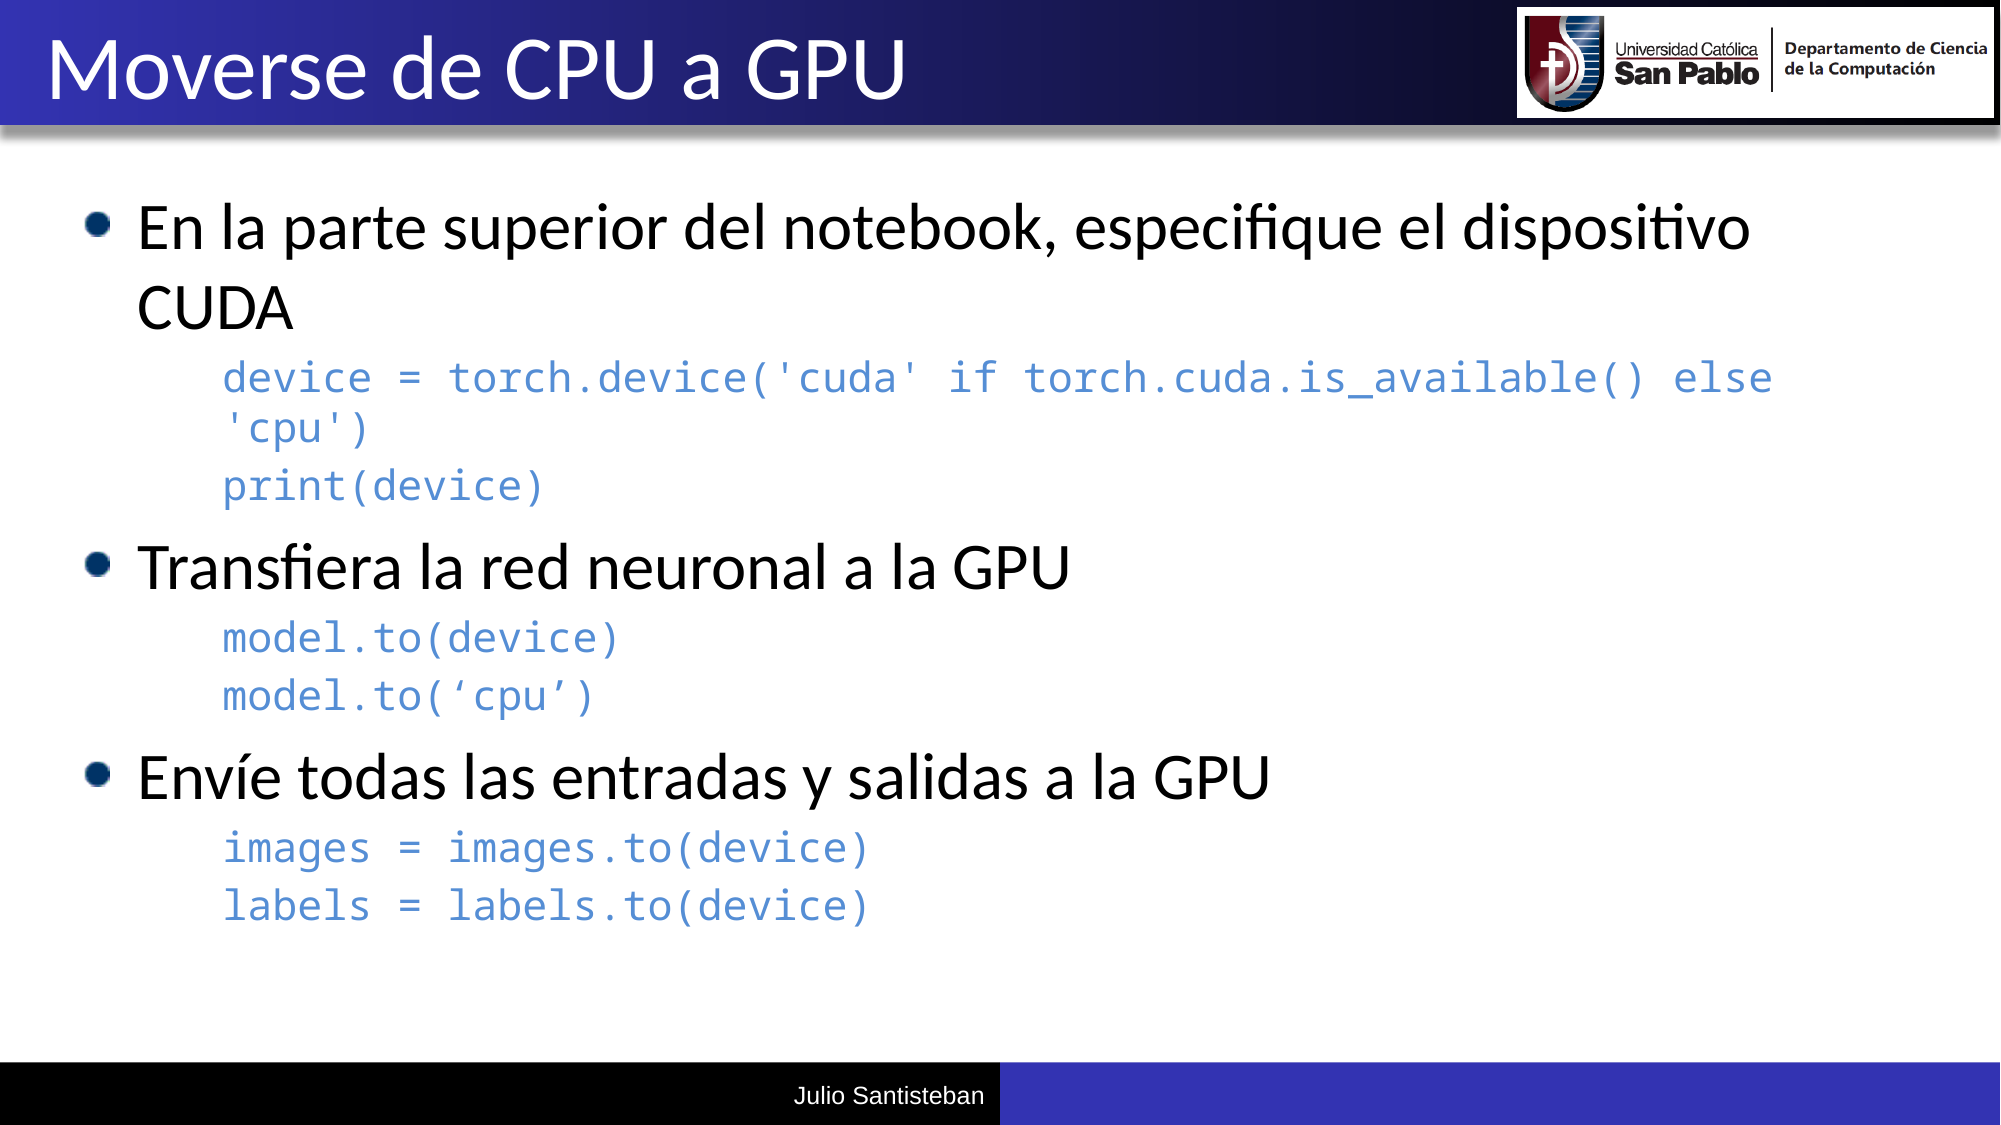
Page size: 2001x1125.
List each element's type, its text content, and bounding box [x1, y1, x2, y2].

picture [81, 208, 110, 237]
list En la parte superior del notebook, especifique el dispositivo CUDA device = torch.device('cuda' if torch.cuda.is_available() else 'cpu') print(device) Transfiera la red neuronal a la GPU model.to(device) model.to(‘cpu’) Envíe todas las entradas y salidas a la GPU images = images.to(device) labels = labels.to(device) [66, 174, 1901, 1006]
picture [1951, 7, 1994, 118]
picture [81, 758, 110, 787]
picture [81, 548, 110, 577]
title Moverse de CPU a GPU [0, 0, 1951, 126]
